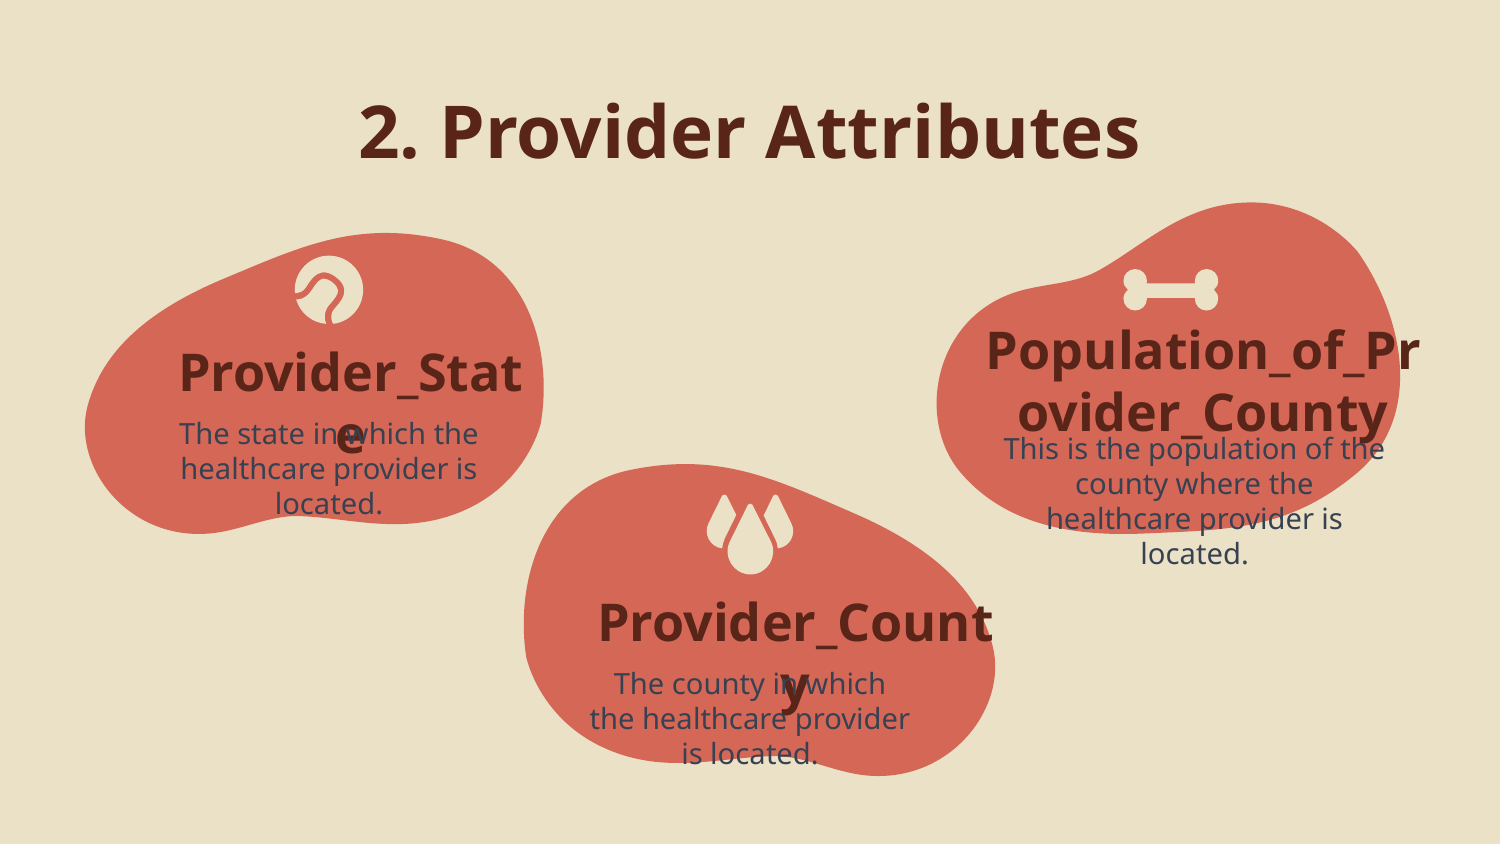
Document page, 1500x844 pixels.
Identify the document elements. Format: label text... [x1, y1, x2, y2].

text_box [59, 153, 1458, 787]
title 2. Provider Attributes [97, 70, 1401, 152]
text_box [702, 494, 798, 575]
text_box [294, 255, 364, 325]
